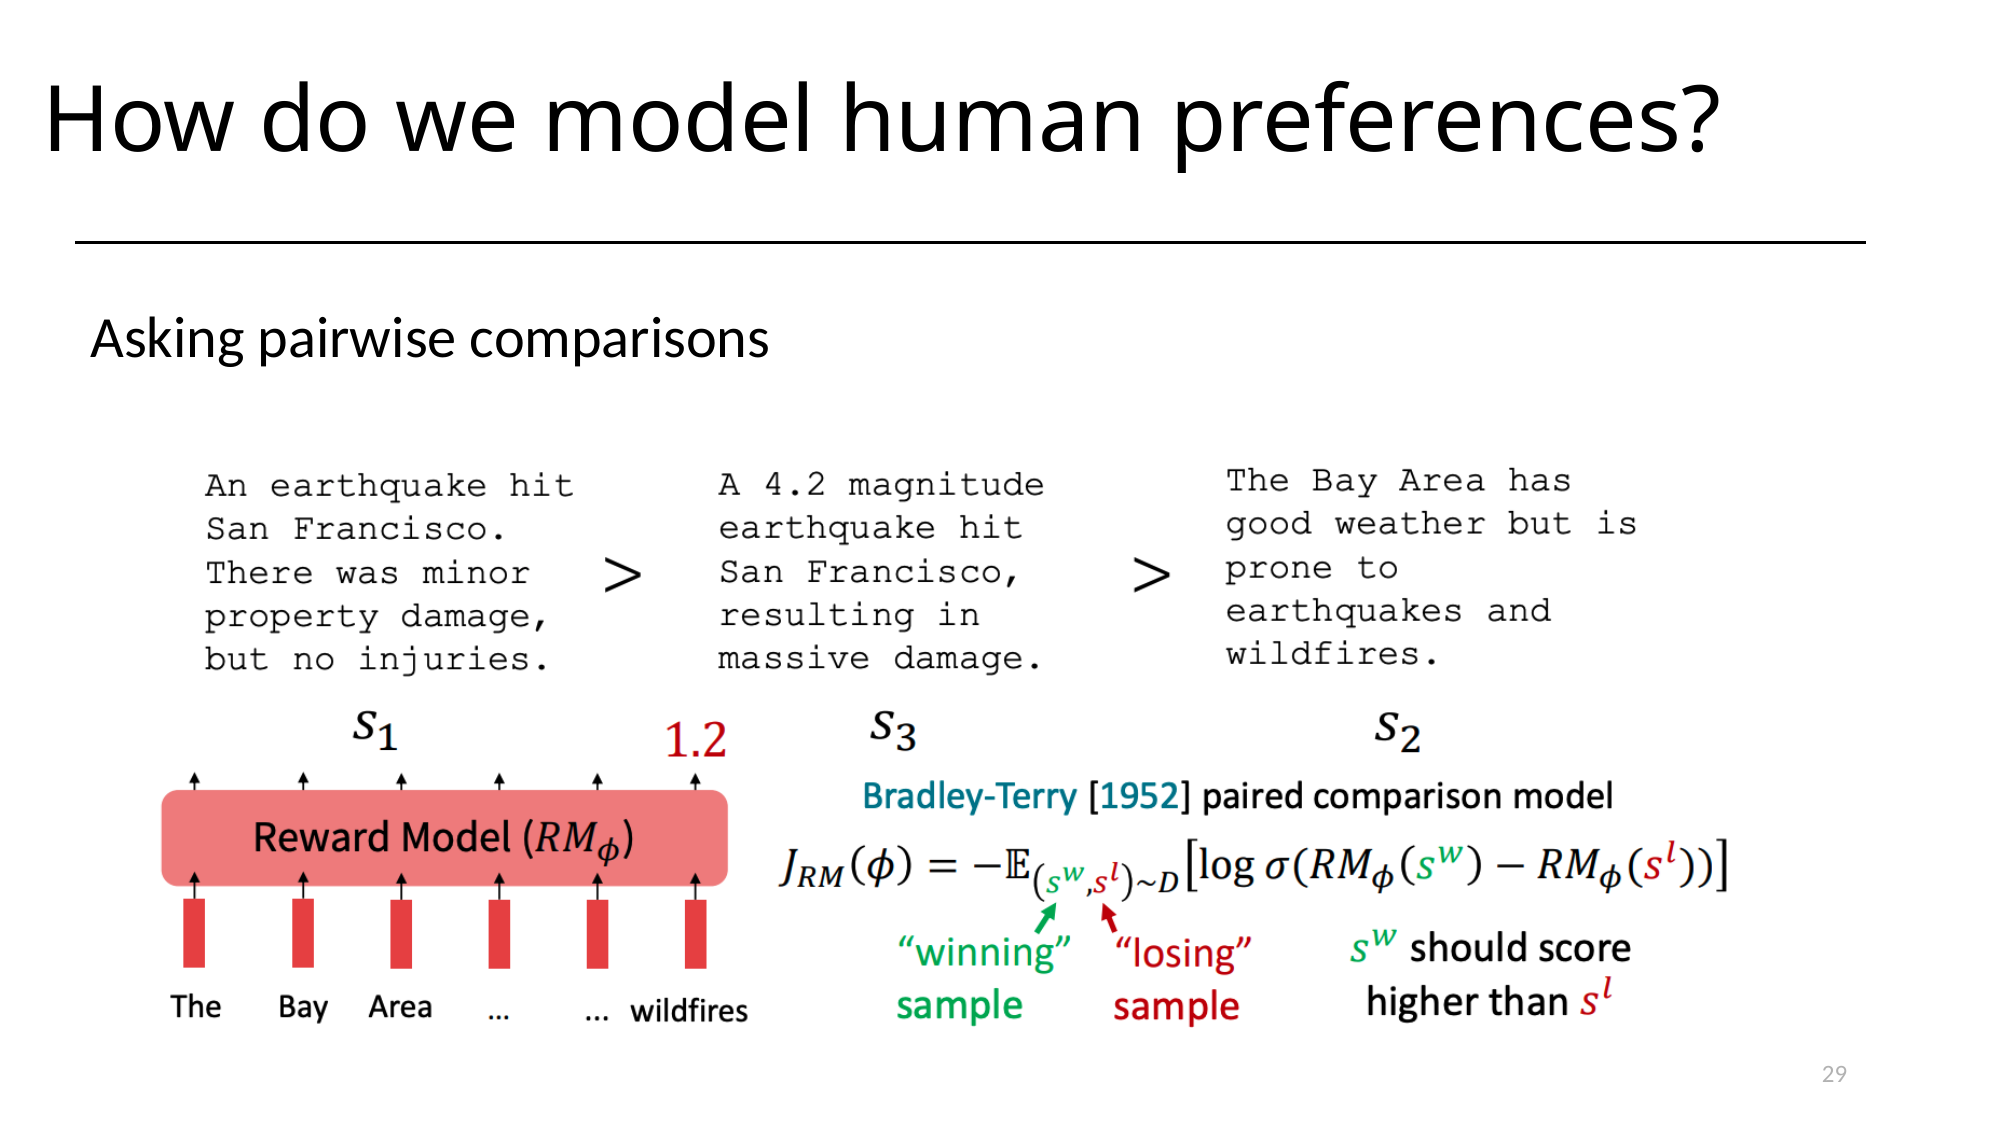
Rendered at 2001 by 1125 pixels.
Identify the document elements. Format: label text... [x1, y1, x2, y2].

picture [137, 456, 1741, 1028]
list Asking pairwise comparisons [75, 299, 1863, 1014]
slide_number 29 [1412, 1042, 1863, 1103]
title How do we model human preferences? [27, 13, 1980, 231]
